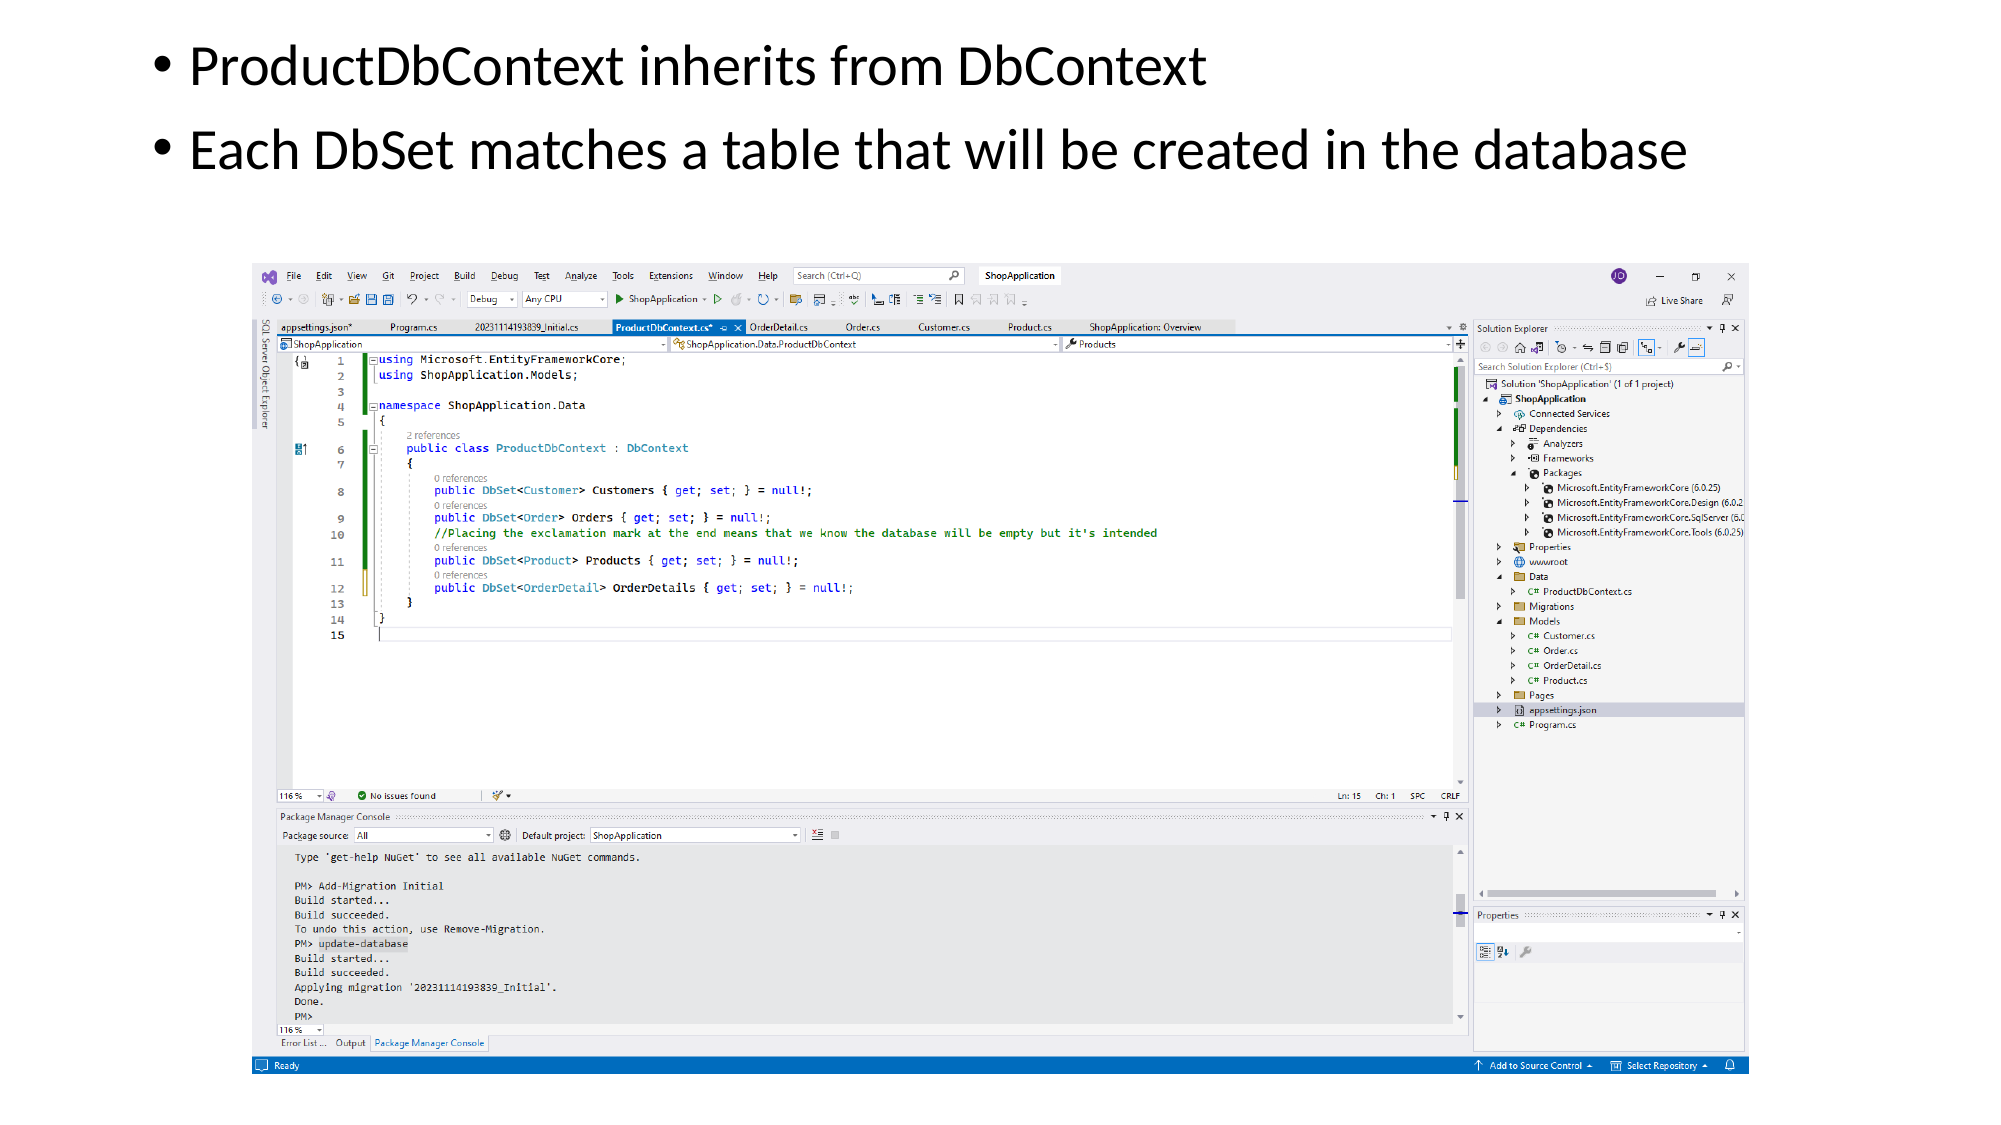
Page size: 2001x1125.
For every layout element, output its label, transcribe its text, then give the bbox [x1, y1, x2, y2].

list ProductDbContext inherits from DbContext Each DbSet matches a table that will be created in the database [137, 27, 1863, 742]
picture [252, 263, 1749, 1074]
